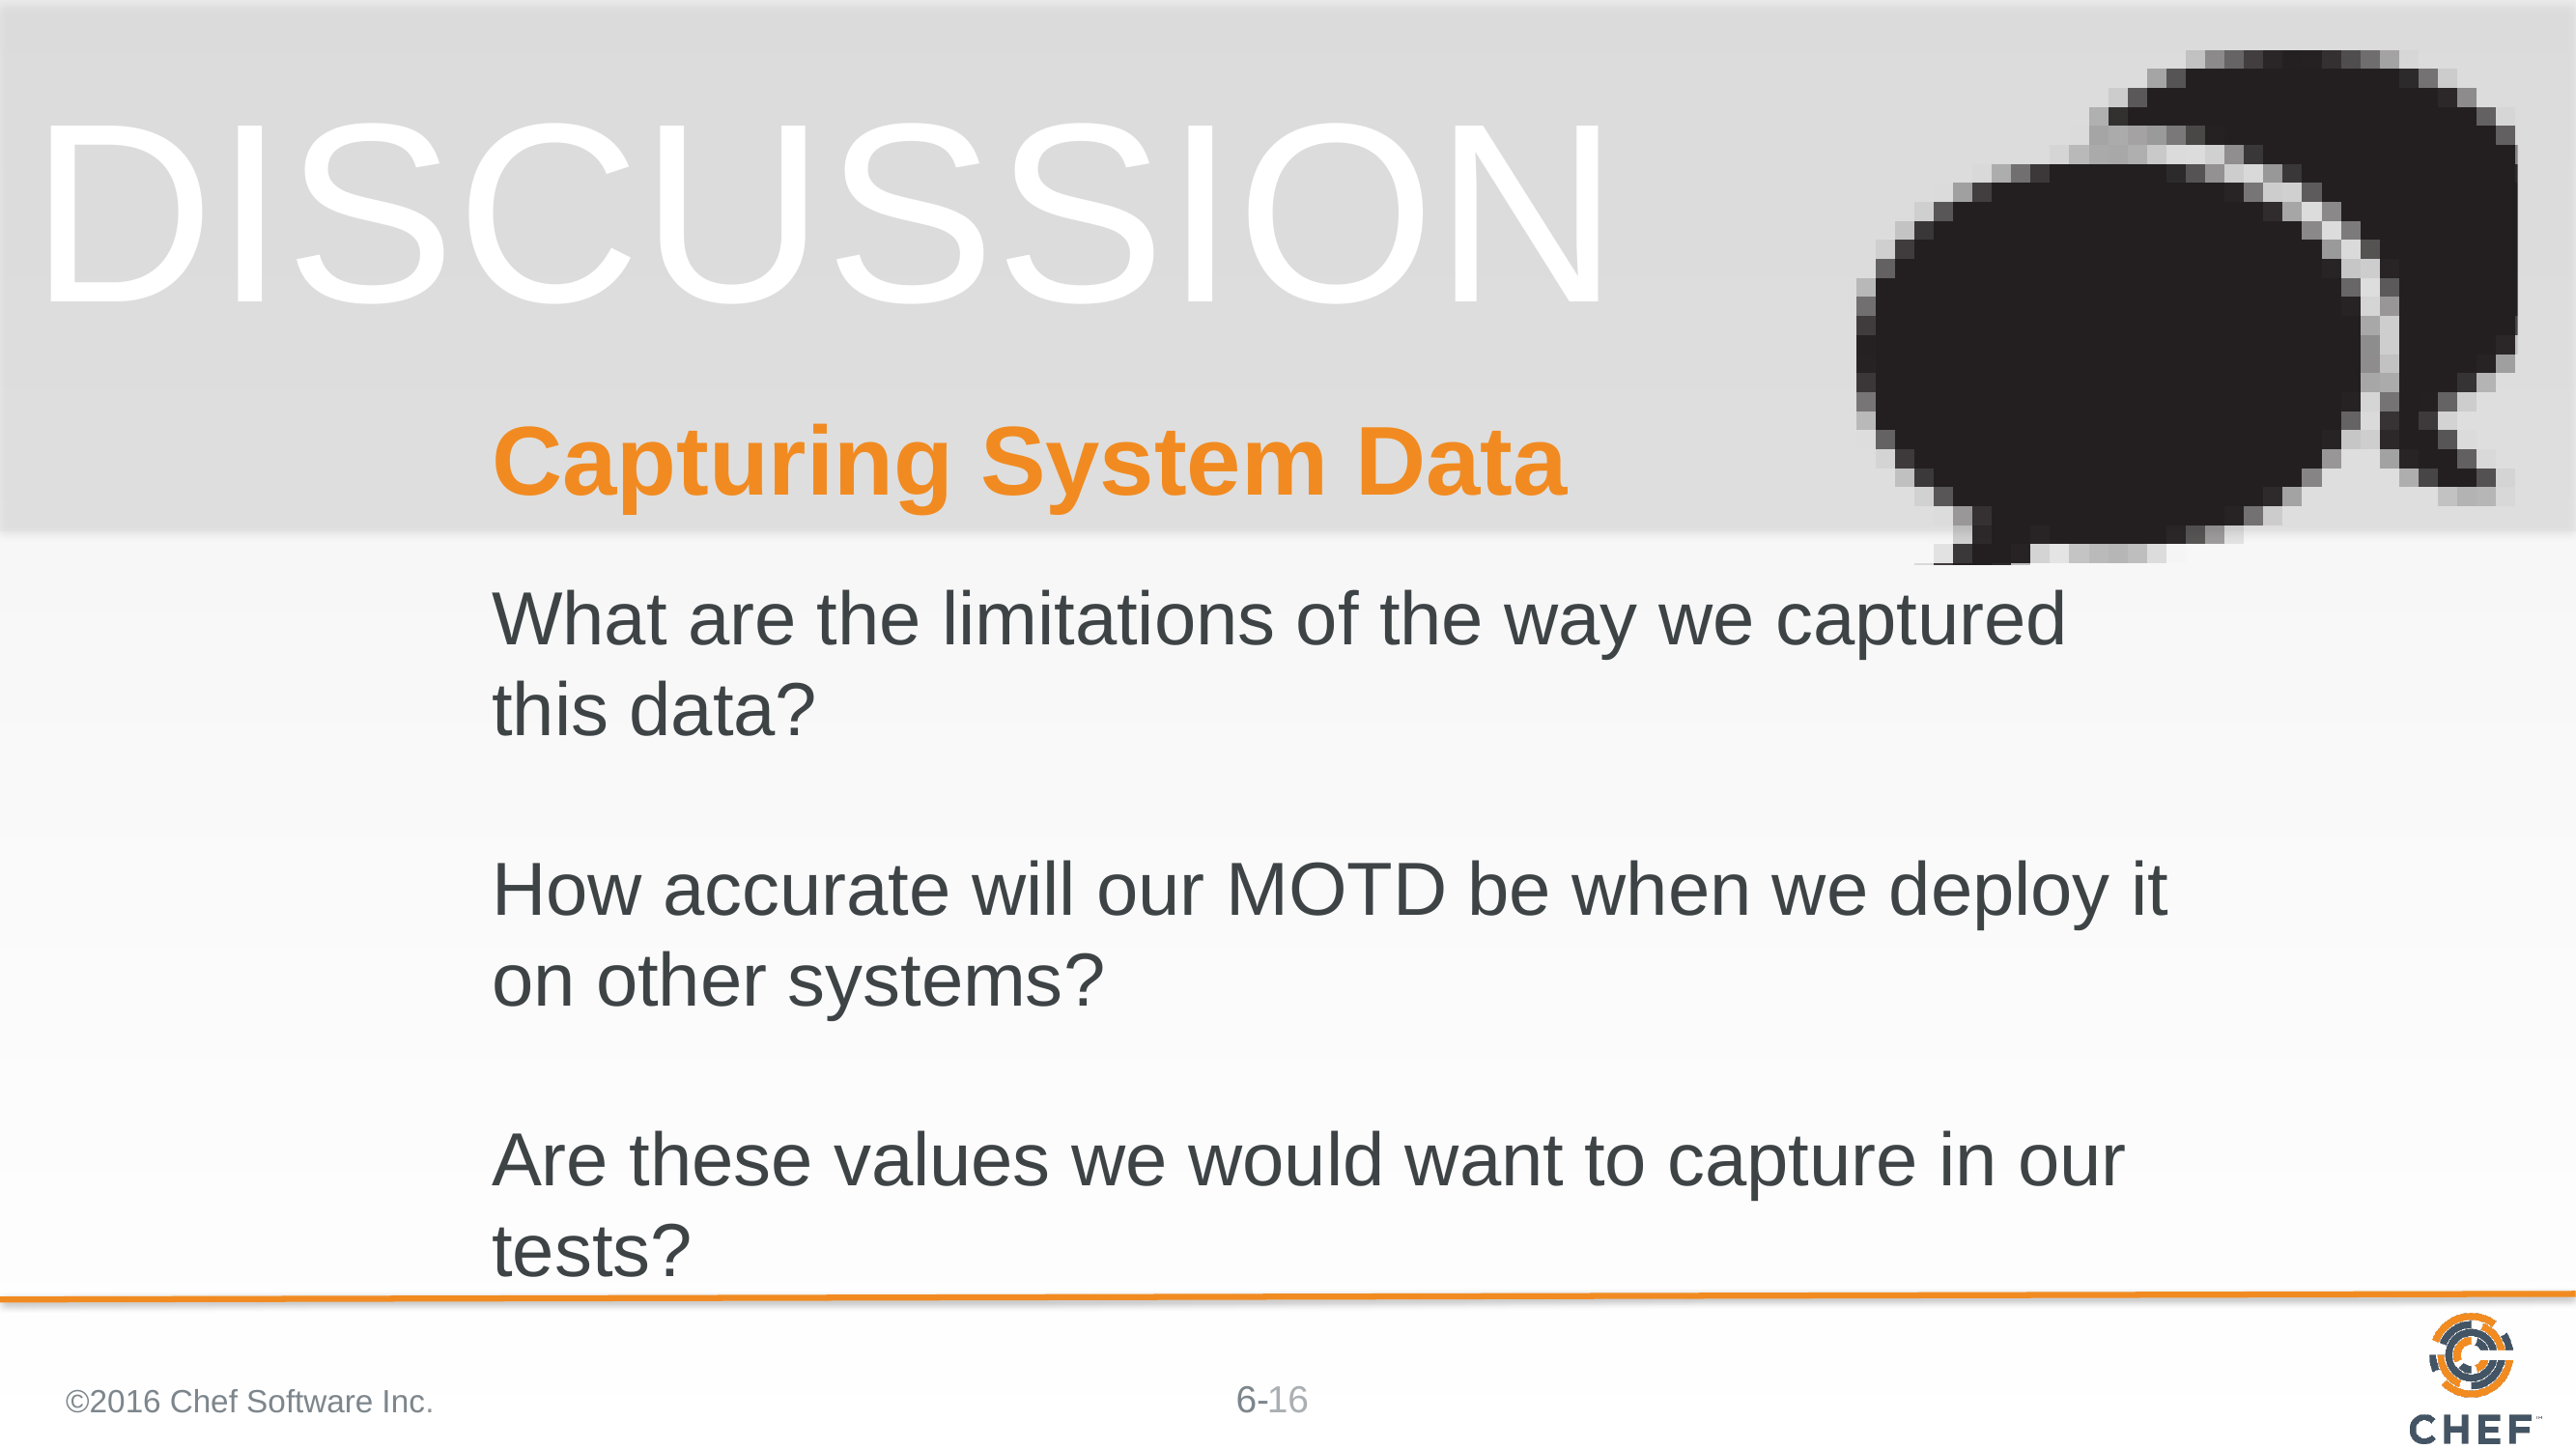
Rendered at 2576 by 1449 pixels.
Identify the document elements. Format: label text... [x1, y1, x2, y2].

picture [2399, 1297, 2550, 1449]
subtitle What are the limitations of the way we captured this data? How accurate will our MOTD be when we deploy it on other systems? Are these values we would want to capture in our tests? [477, 554, 2217, 1021]
title Capturing System Data [477, 395, 2217, 531]
slide_number 16 [998, 1359, 1578, 1437]
footer ©2016 Chef Software Inc. [51, 1359, 952, 1440]
